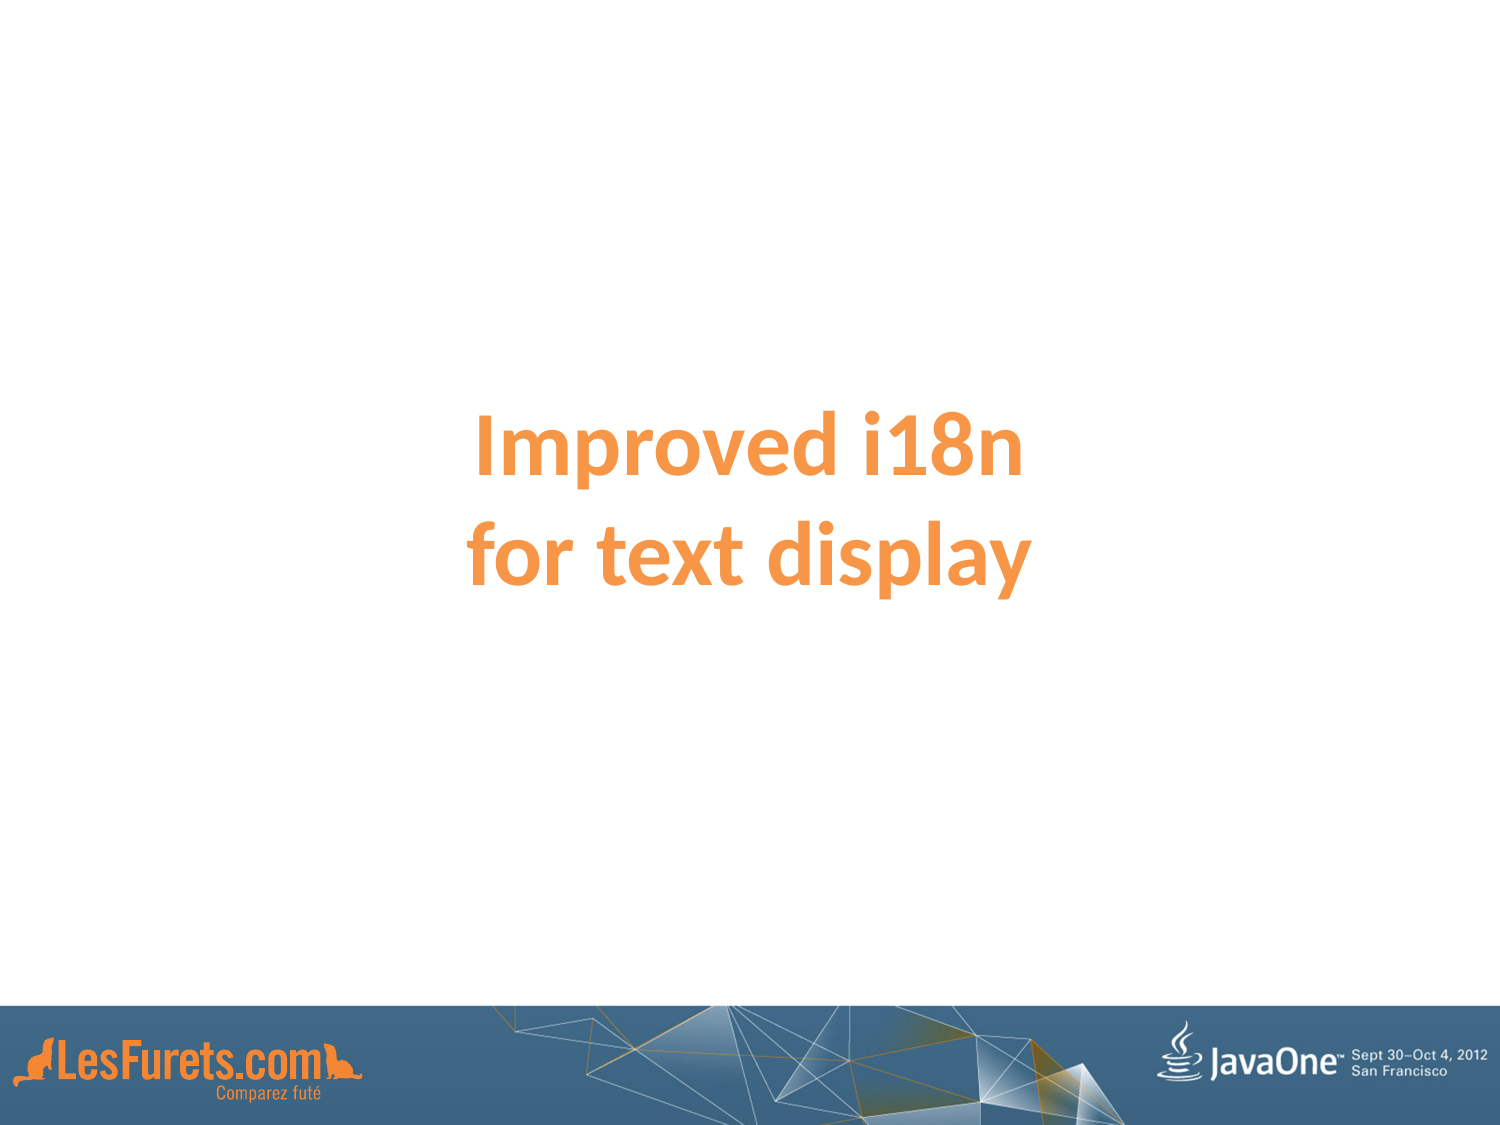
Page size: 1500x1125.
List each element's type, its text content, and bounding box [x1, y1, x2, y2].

title Improved i18n for text display [75, 324, 1425, 663]
picture [0, 0, 1500, 1125]
